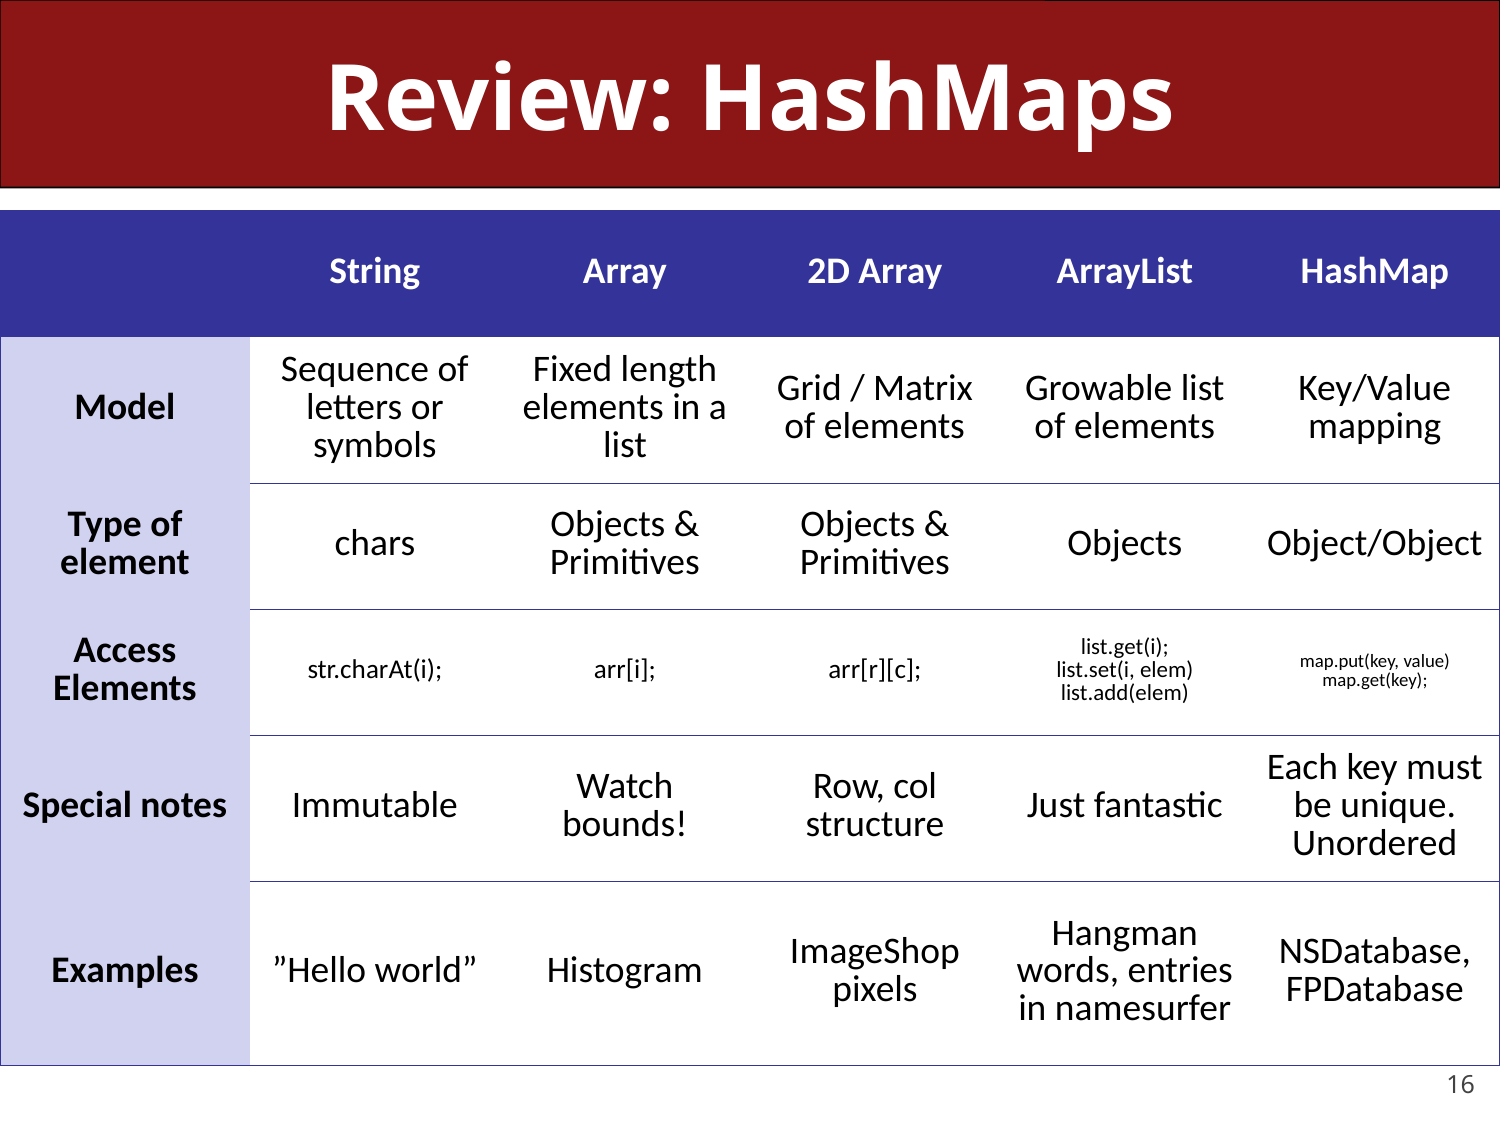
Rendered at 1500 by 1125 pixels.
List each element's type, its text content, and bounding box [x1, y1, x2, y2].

table_cell Model [1, 337, 250, 483]
table_header HashMap [1250, 211, 1499, 336]
title Review: HashMaps [75, 0, 1425, 188]
table_cell Just fantastic [1000, 736, 1250, 881]
table_header 2D Array [750, 211, 1000, 336]
table_cell Fixed length elements in a list [500, 337, 750, 483]
table_cell Grid / Matrix of elements [750, 337, 1000, 483]
table_cell ImageShop pixels [750, 882, 1000, 1065]
table_cell str.charAt(i); [250, 610, 500, 735]
table_cell Objects [1000, 484, 1250, 609]
table_cell chars [250, 484, 500, 609]
table_cell Growable list of elements [1000, 337, 1250, 483]
table_cell Each key must be unique. Unordered [1250, 736, 1499, 881]
table_header ArrayList [1000, 211, 1250, 336]
table_cell Objects & Primitives [500, 484, 750, 609]
table_cell Examples [1, 881, 250, 1065]
table_header String [250, 211, 500, 336]
table_cell arr[r][c]; [750, 610, 1000, 735]
table_header [1, 211, 250, 337]
table_cell Row, col structure [750, 736, 1000, 881]
table_cell list.get(i); list.set(i, elem) list.add(elem) [1000, 610, 1250, 735]
table_cell Histogram [500, 882, 750, 1065]
table_cell map.put(key, value) map.get(key); [1250, 610, 1499, 735]
table_cell Watch bounds! [500, 736, 750, 881]
table_cell Type of element [1, 483, 250, 609]
table_cell Objects & Primitives [750, 484, 1000, 609]
table_cell Special notes [1, 735, 250, 881]
table_header Array [500, 211, 750, 336]
table_cell Hangman words, entries in namesurfer [1000, 882, 1250, 1065]
table_cell Sequence of letters or symbols [250, 337, 500, 483]
table_cell arr[i]; [500, 610, 750, 735]
table_cell ”Hello world” [250, 882, 500, 1065]
table_cell Object/Object [1250, 484, 1499, 609]
table_cell Immutable [250, 736, 500, 881]
table_cell Key/Value mapping [1250, 337, 1499, 483]
table_cell NSDatabase, FPDatabase [1250, 882, 1499, 1065]
table_cell Access Elements [1, 609, 250, 735]
